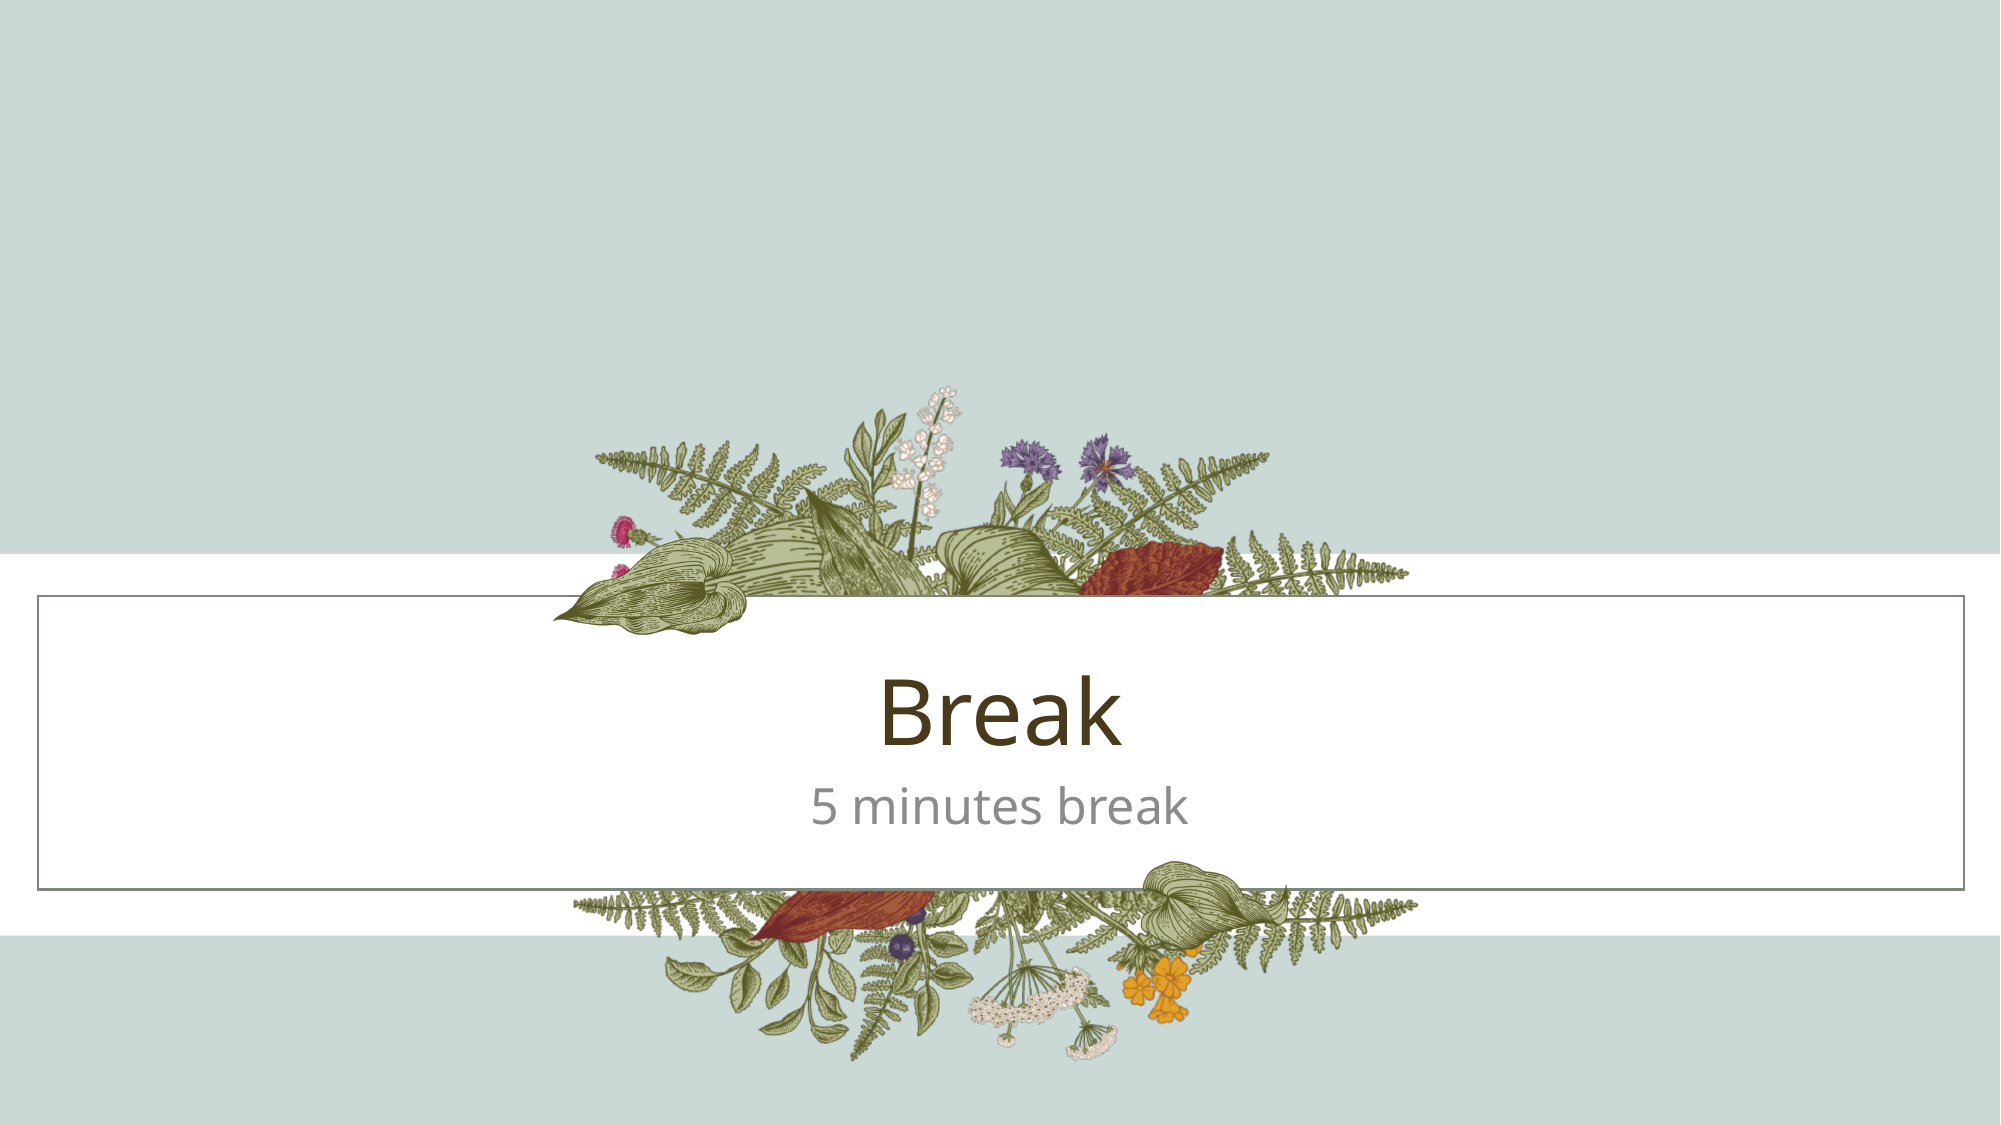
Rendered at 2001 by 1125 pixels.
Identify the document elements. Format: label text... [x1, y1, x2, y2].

picture [551, 366, 1449, 636]
title Break [189, 652, 1811, 771]
list 5 minutes break [189, 771, 1811, 846]
picture [568, 846, 1434, 1072]
